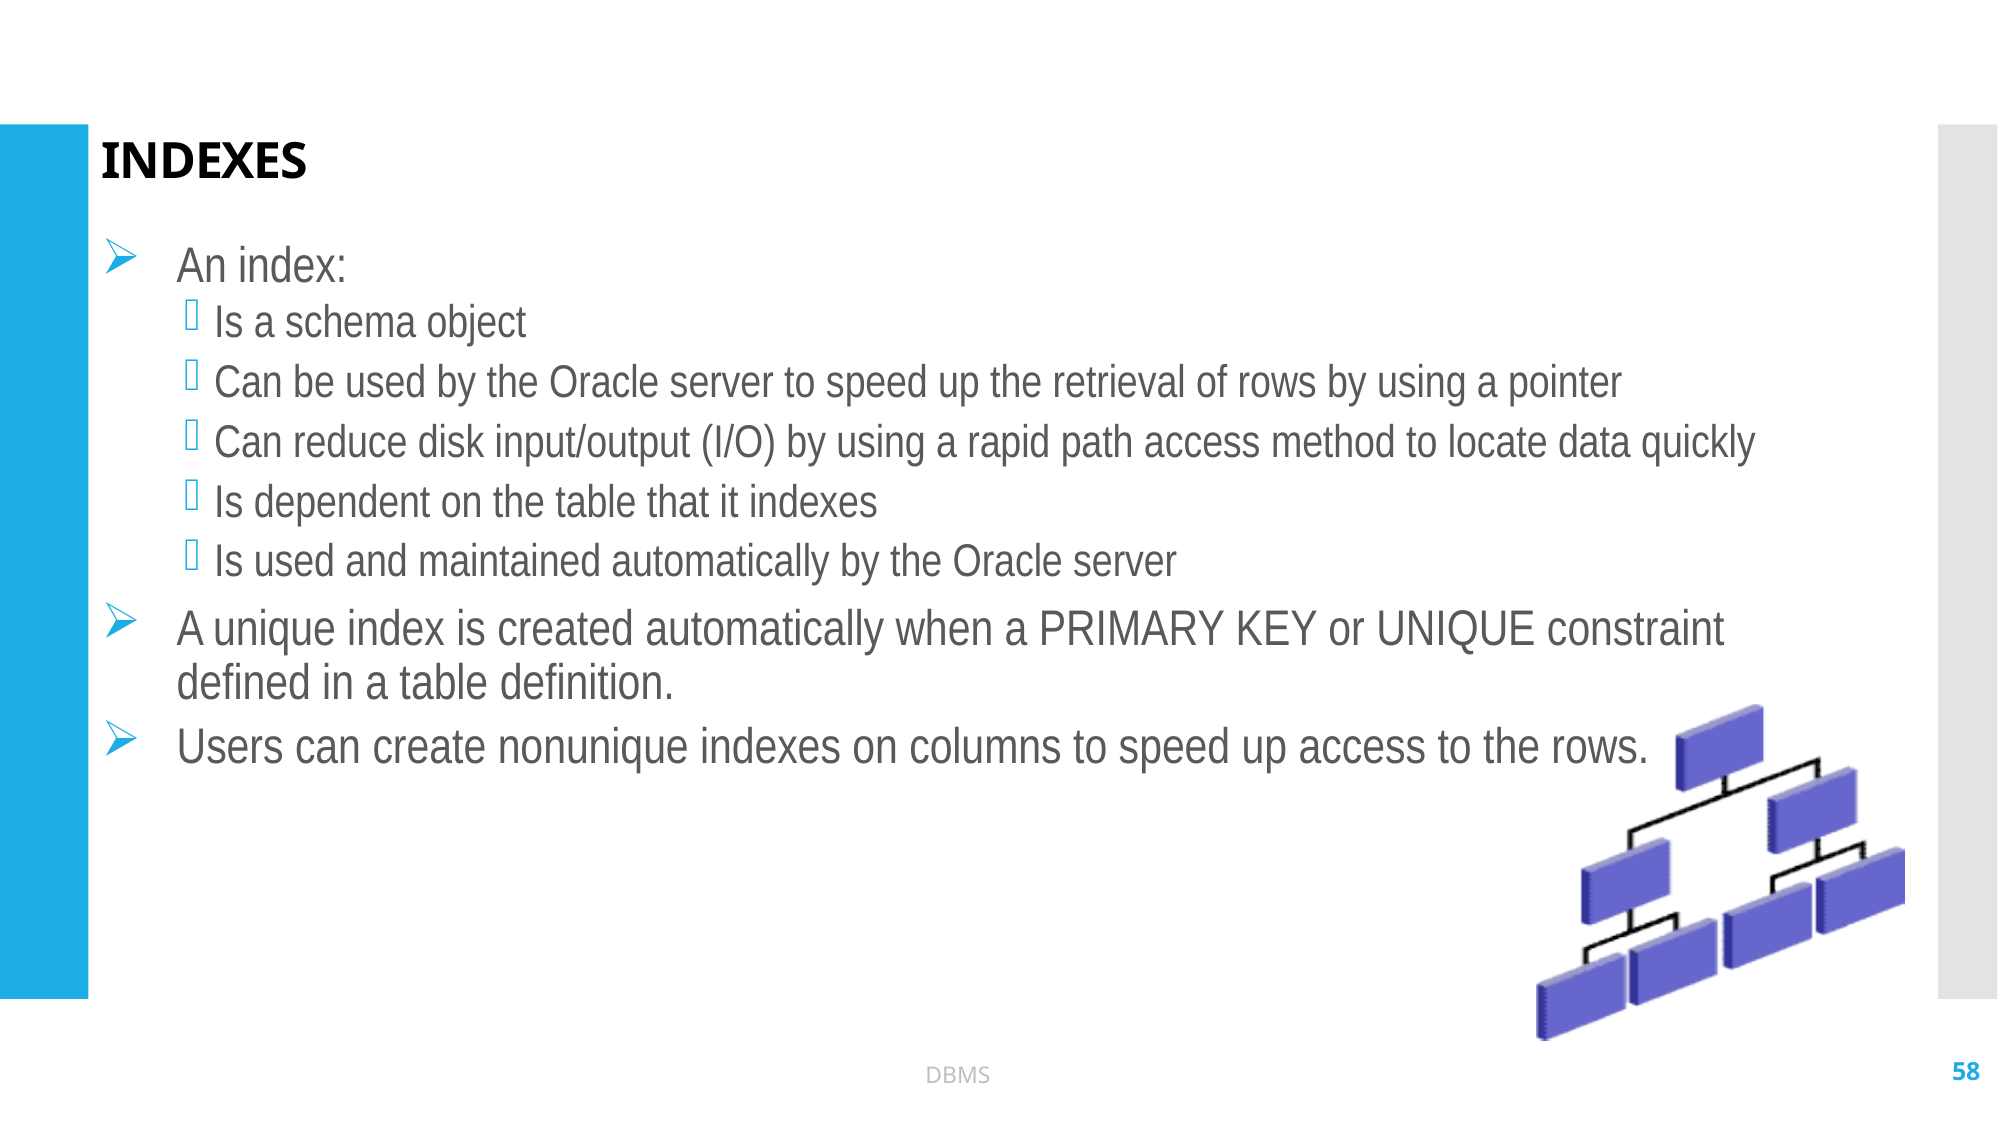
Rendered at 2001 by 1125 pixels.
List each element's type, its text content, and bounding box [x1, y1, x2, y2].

title INDEXES [86, 128, 1653, 189]
slide_number 58 [1744, 1042, 1996, 1103]
list An index: Is a schema object Can be used by the Oracle server to speed up the retrieval of rows by using a pointer Can reduce disk input/output (I/O) by using a rapid path access method to locate data quickly Is dependent on the table that it indexes Is used and maintained automatically by the Oracle server A unique index is created automatically when a PRIMARY KEY or UNIQUE constraint defined in a table definition. Users can create nonunique indexes on columns to speed up access to the rows. [86, 231, 1830, 1036]
footer DBMS [473, 1046, 1443, 1107]
picture [1535, 703, 1905, 1042]
